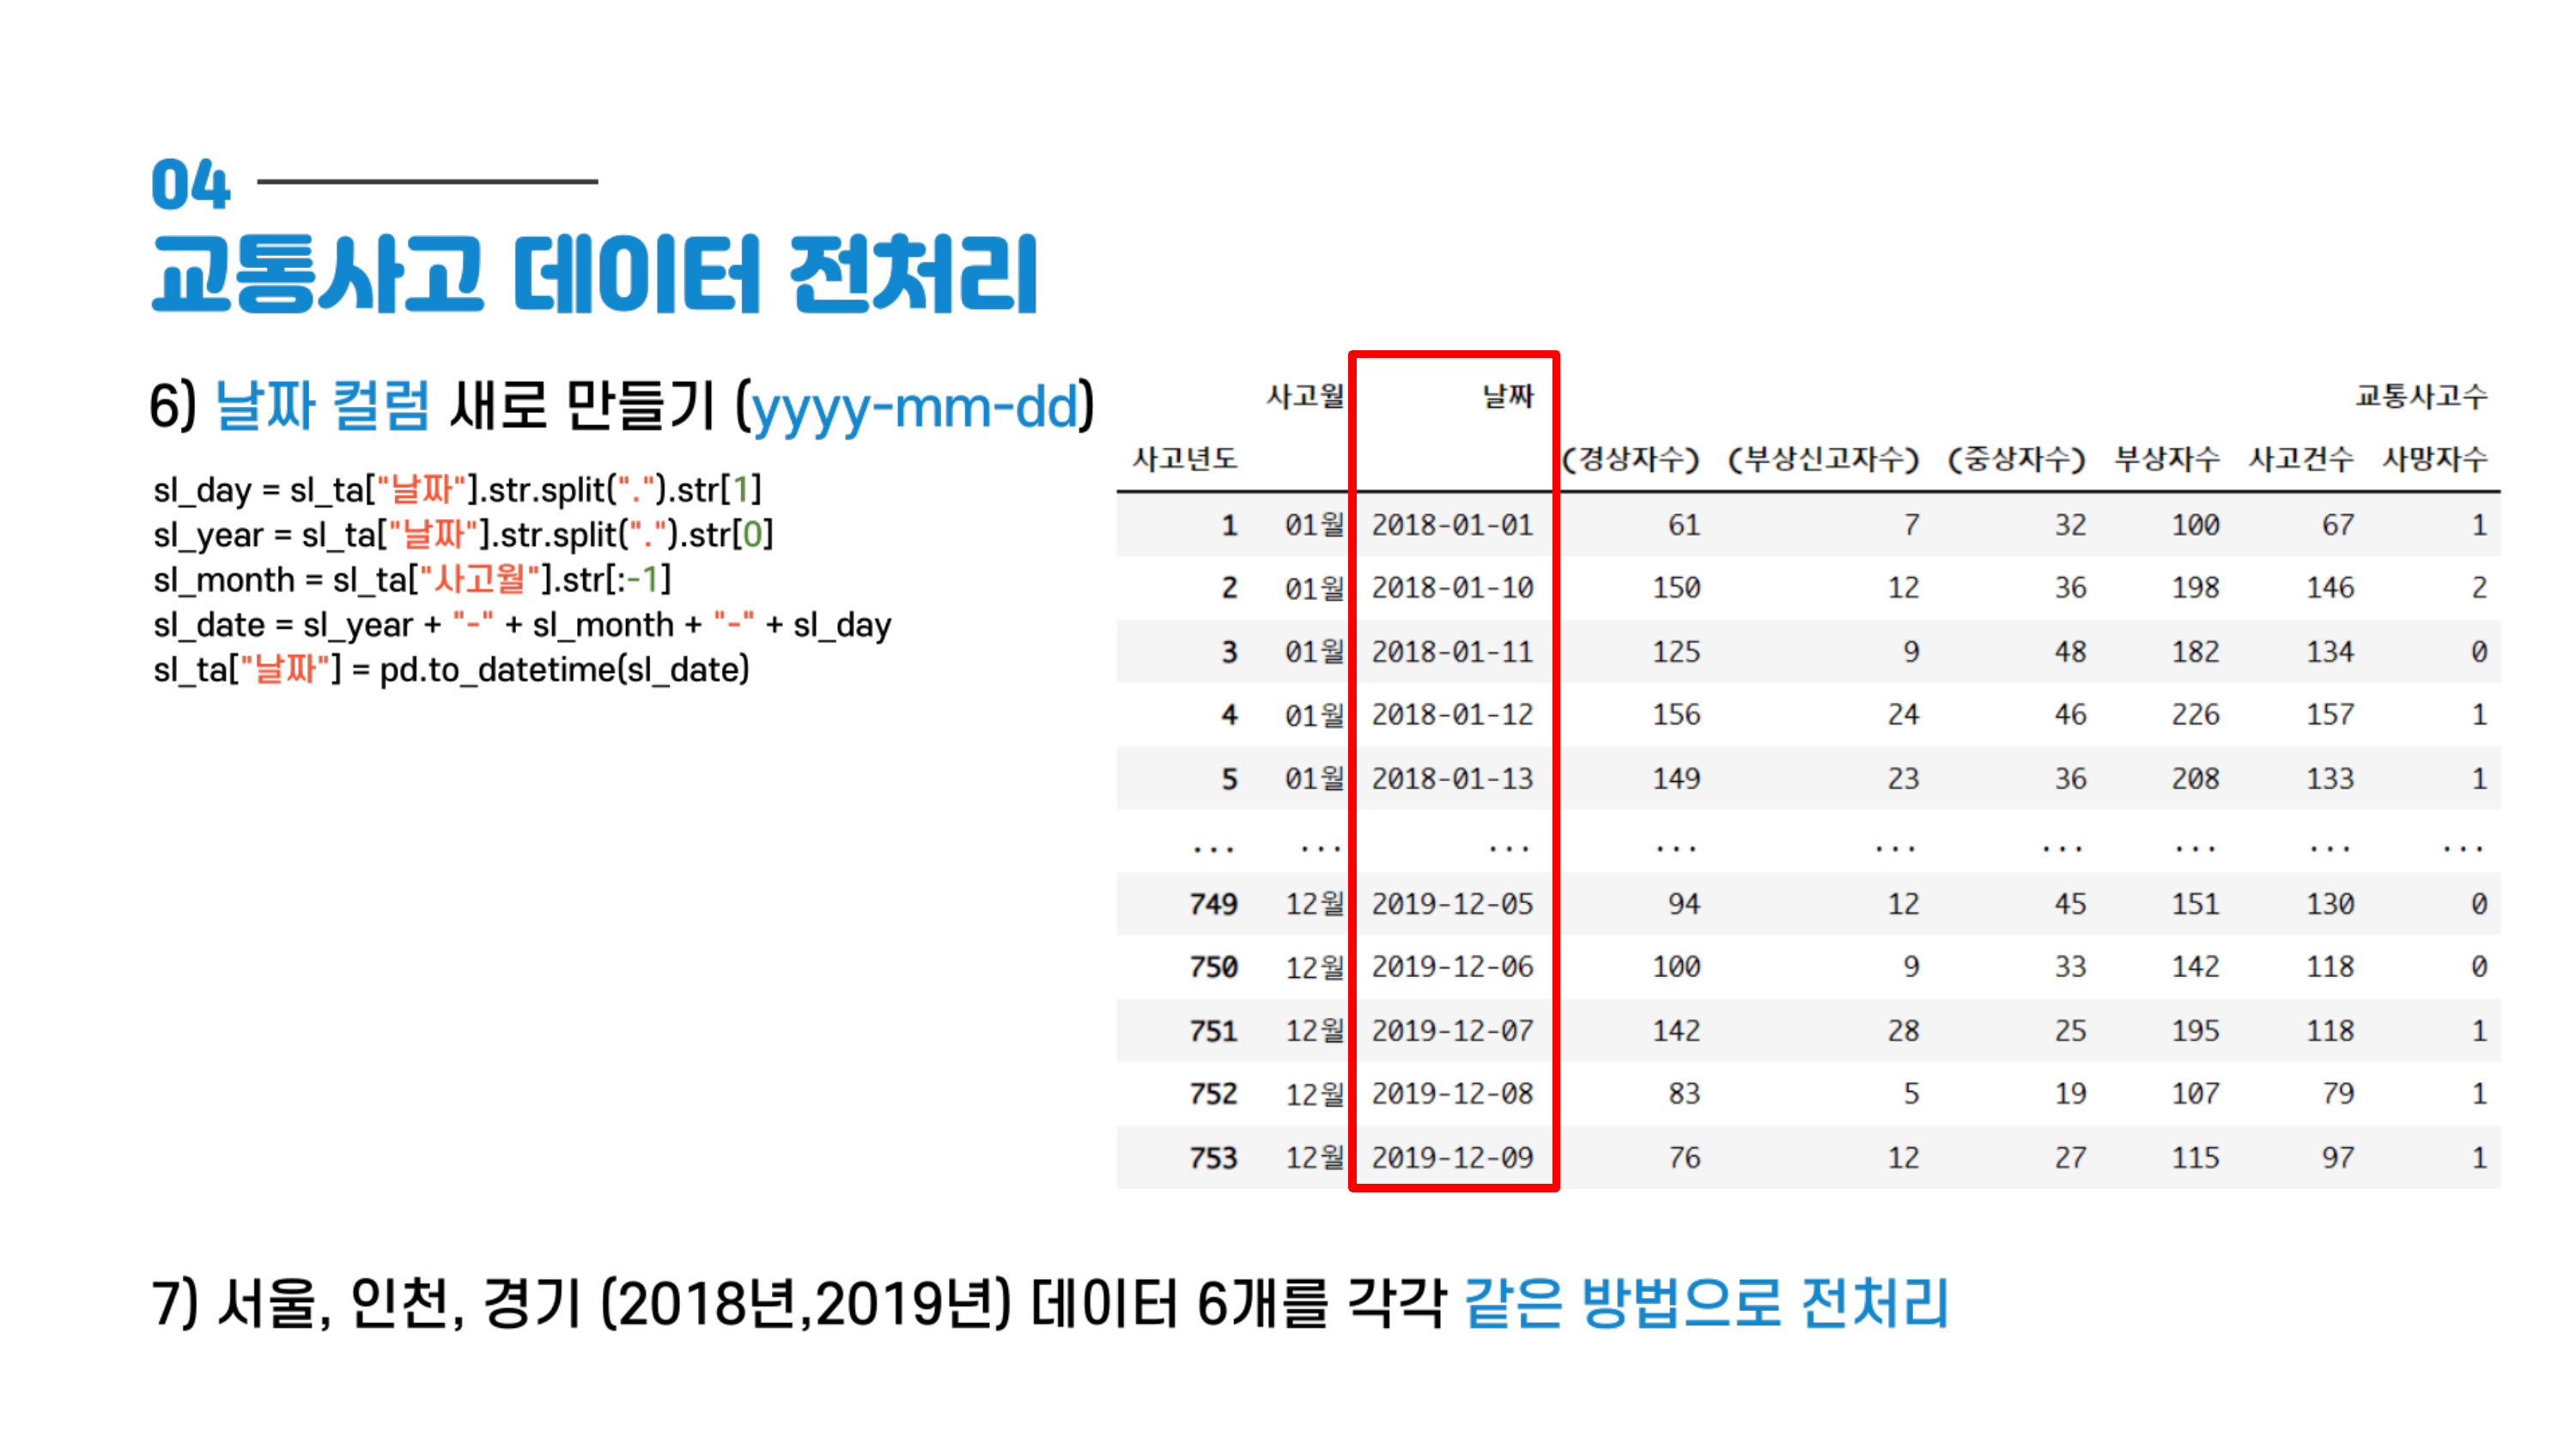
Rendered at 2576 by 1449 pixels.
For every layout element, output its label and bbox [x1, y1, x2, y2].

picture [137, 132, 1122, 706]
text_box [1351, 352, 1558, 366]
text_box [1103, 367, 2512, 1189]
text_box [255, 179, 598, 185]
picture [142, 1257, 1978, 1365]
